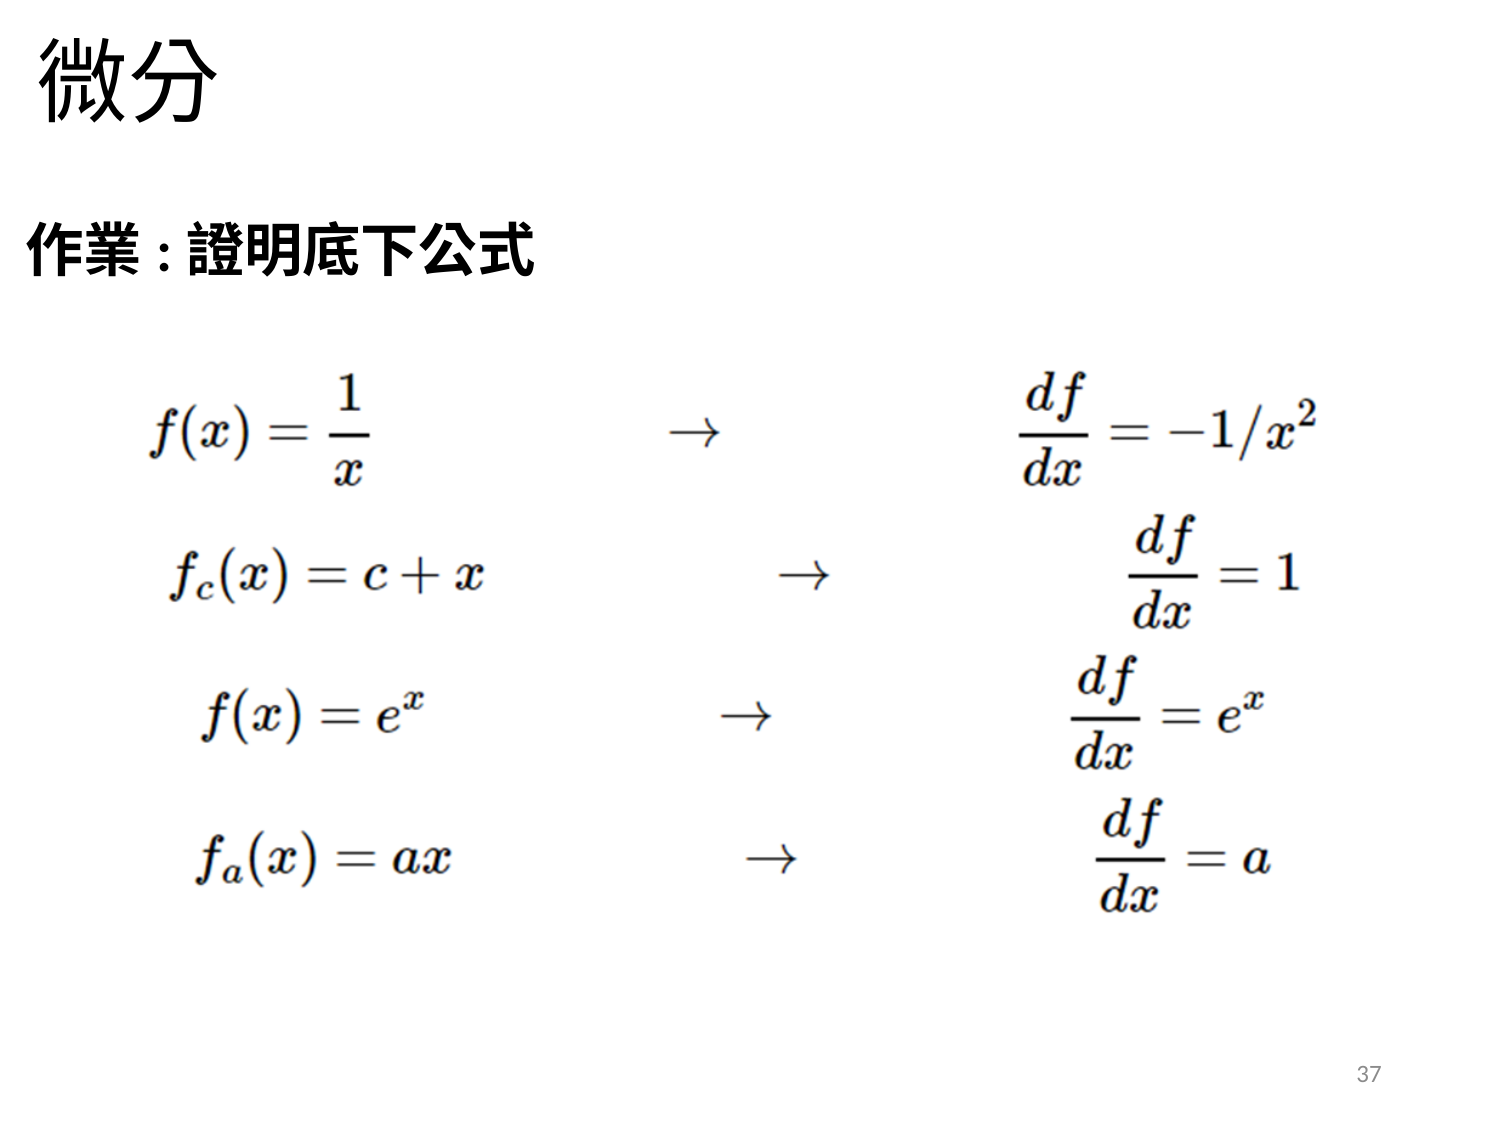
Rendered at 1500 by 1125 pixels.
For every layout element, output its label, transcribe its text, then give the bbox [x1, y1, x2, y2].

text_box 微分 [21, 29, 256, 159]
picture [119, 338, 1339, 952]
text_box 作業:證明底下公式 [10, 205, 551, 291]
slide_number 37 [1059, 1042, 1397, 1103]
